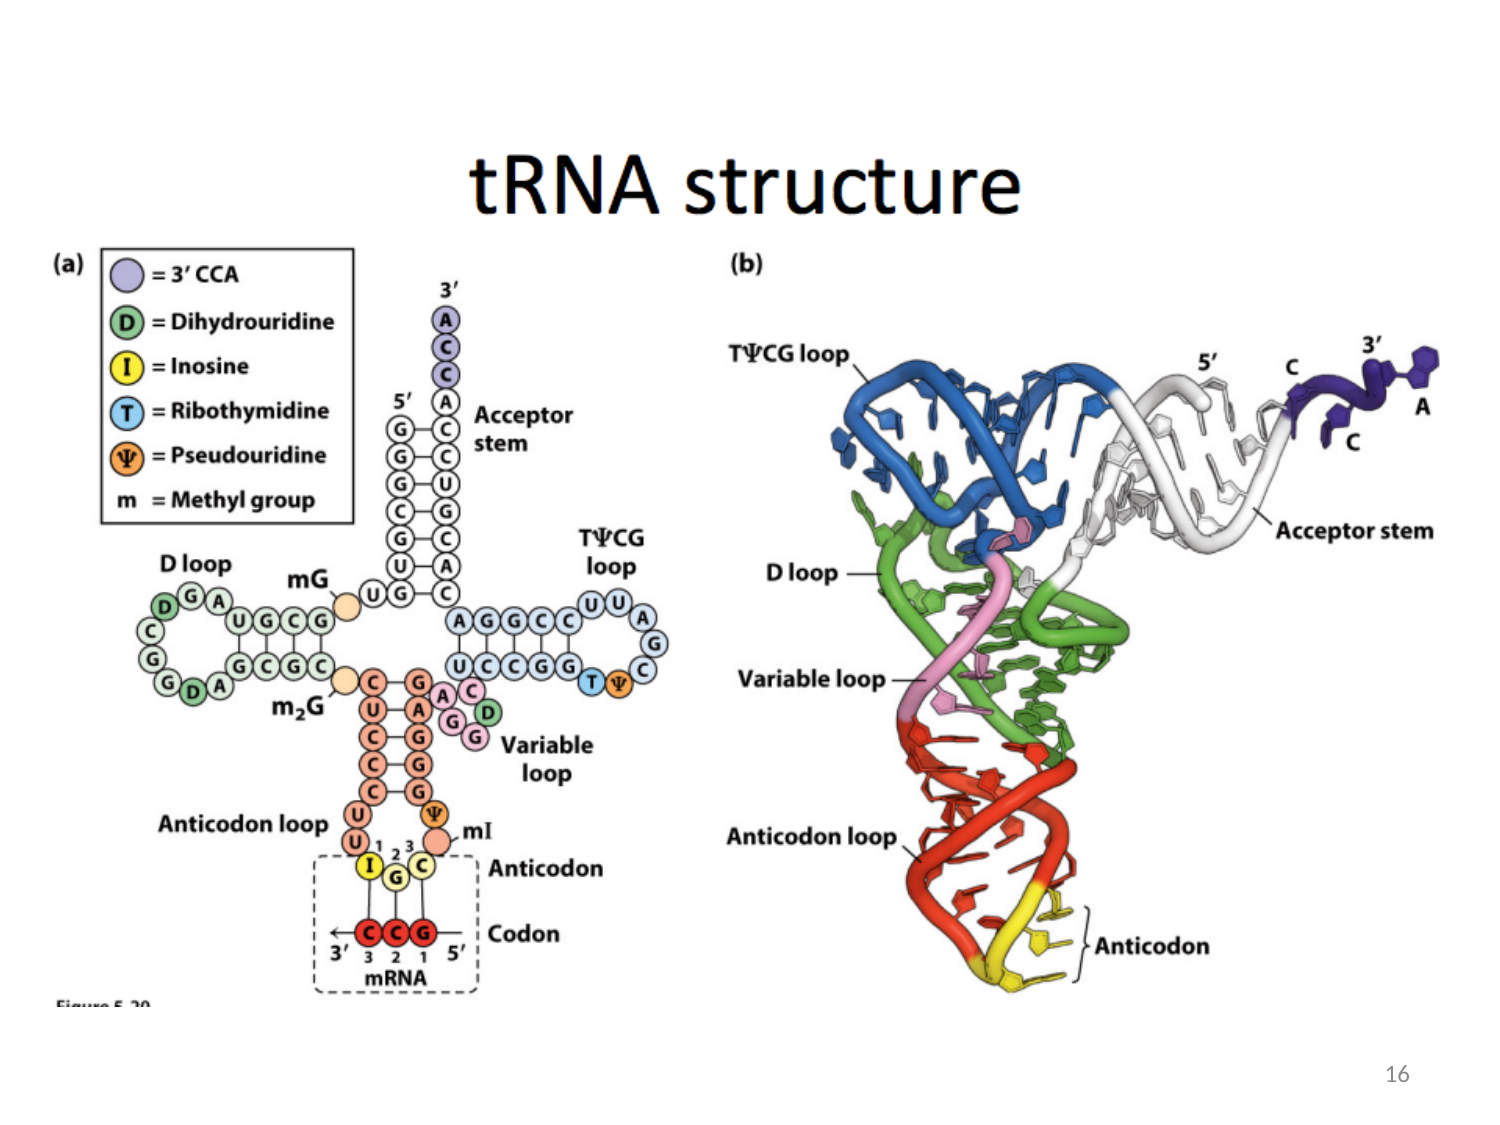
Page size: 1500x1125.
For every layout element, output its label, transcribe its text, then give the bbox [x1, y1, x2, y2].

picture [29, 117, 1471, 1008]
slide_number 16 [1074, 1042, 1425, 1103]
